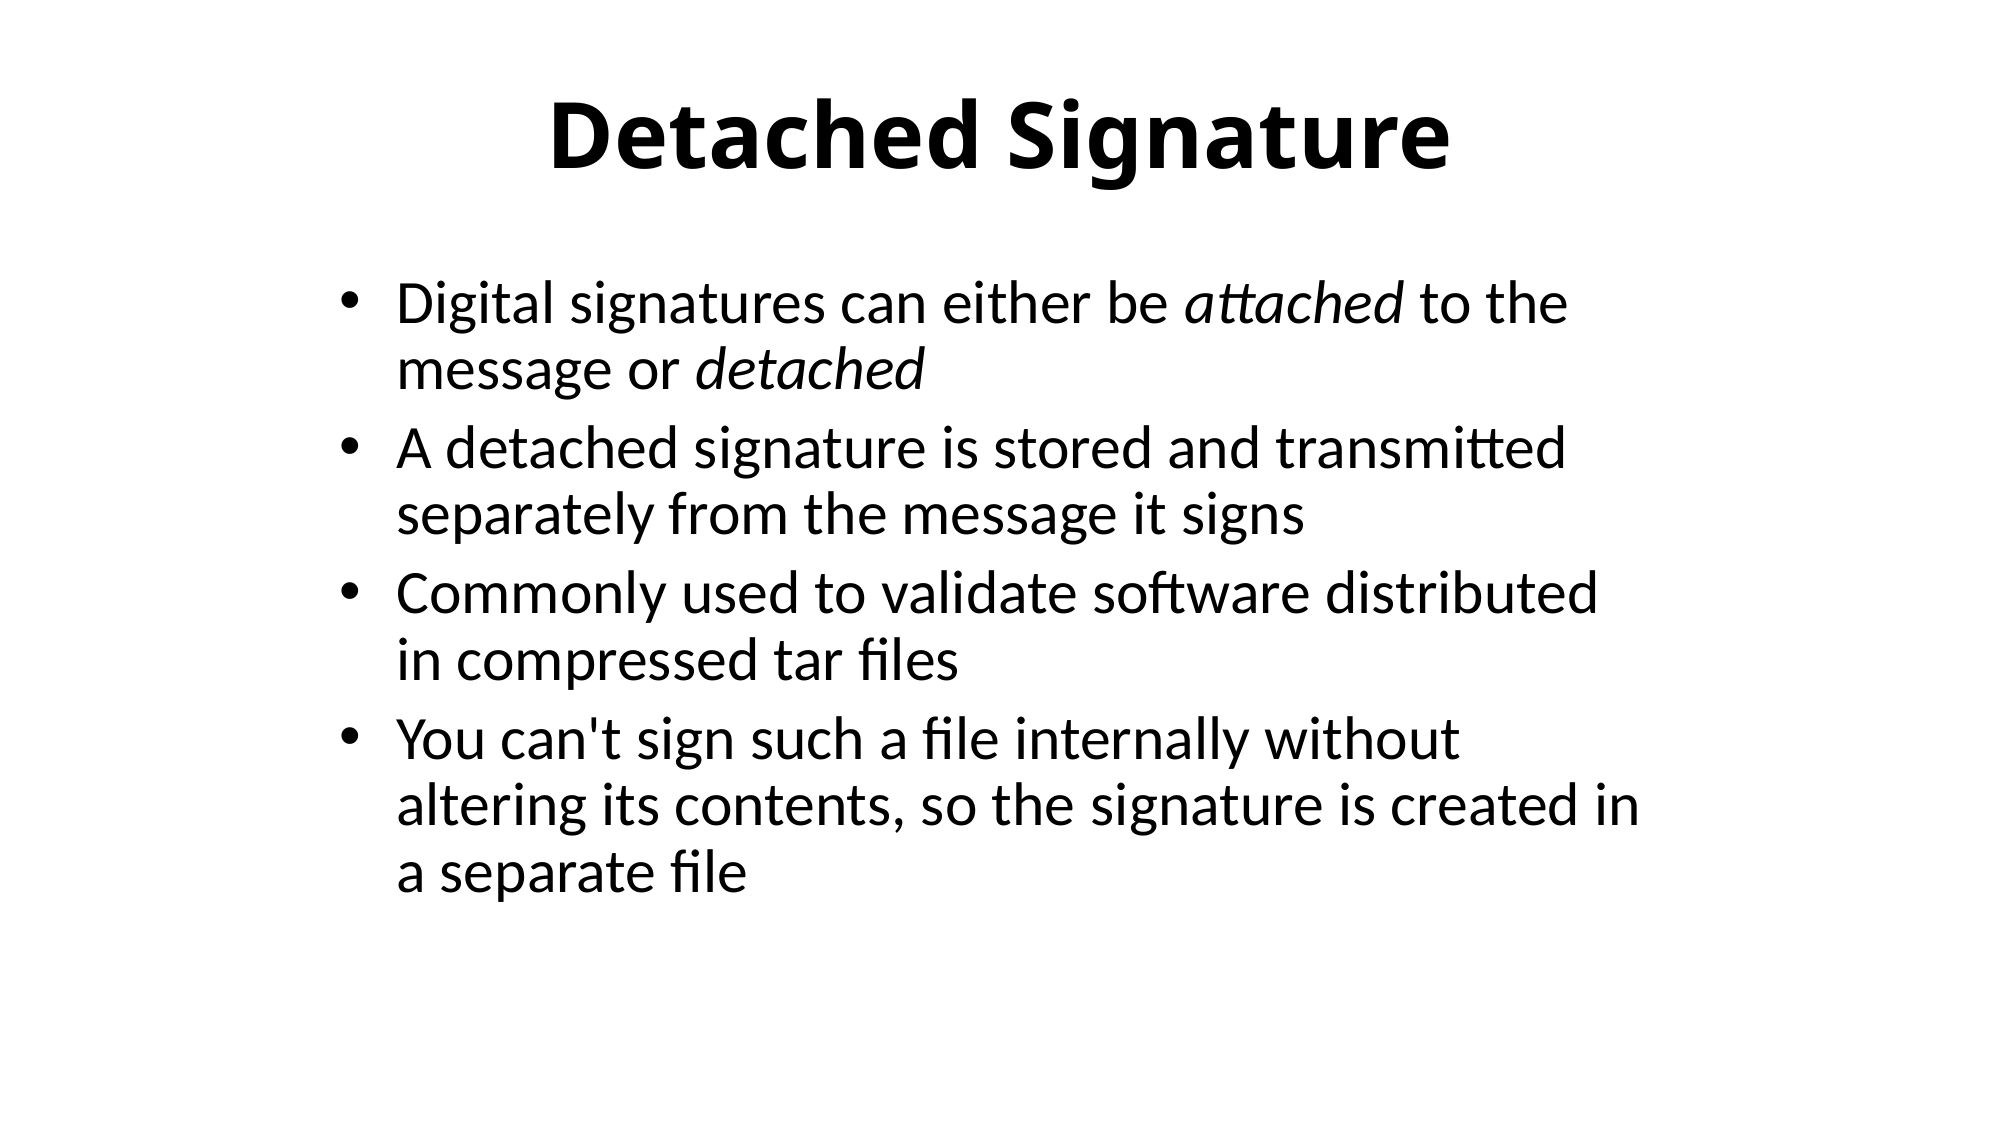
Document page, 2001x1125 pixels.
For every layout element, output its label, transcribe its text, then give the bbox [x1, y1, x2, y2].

title Detached Signature [324, 45, 1675, 233]
list Digital signatures can either be attached to the message or detached A detached signature is stored and transmitted separately from the message it signs Commonly used to validate software distributed in compressed tar files You can't sign such a file internally without altering its contents, so the signature is created in a separate file [324, 262, 1675, 1005]
